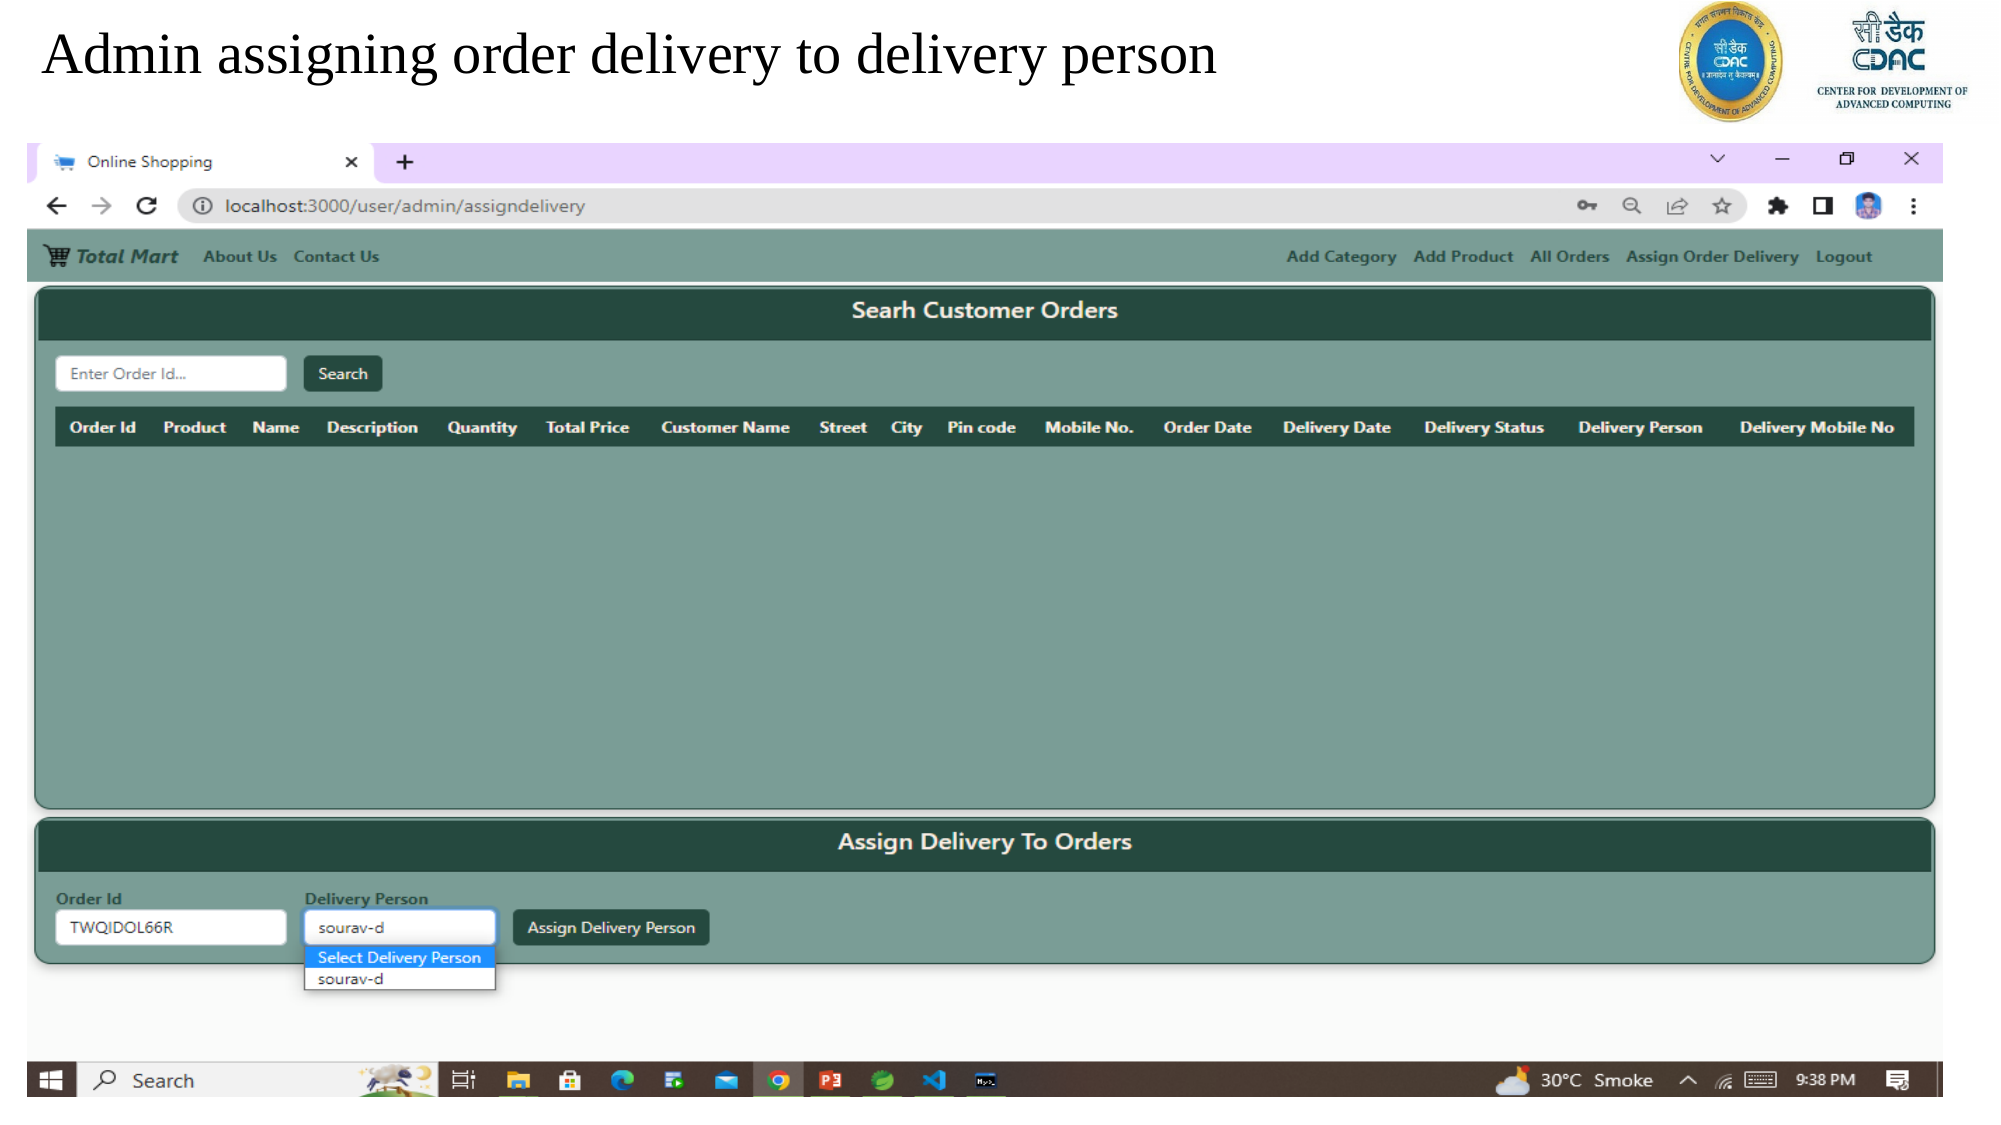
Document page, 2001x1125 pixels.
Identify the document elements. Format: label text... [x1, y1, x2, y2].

text_box [1677, 0, 2000, 126]
text_box Admin assigning order delivery to delivery person [0, 0, 1260, 102]
text_box [25, 140, 1945, 1100]
